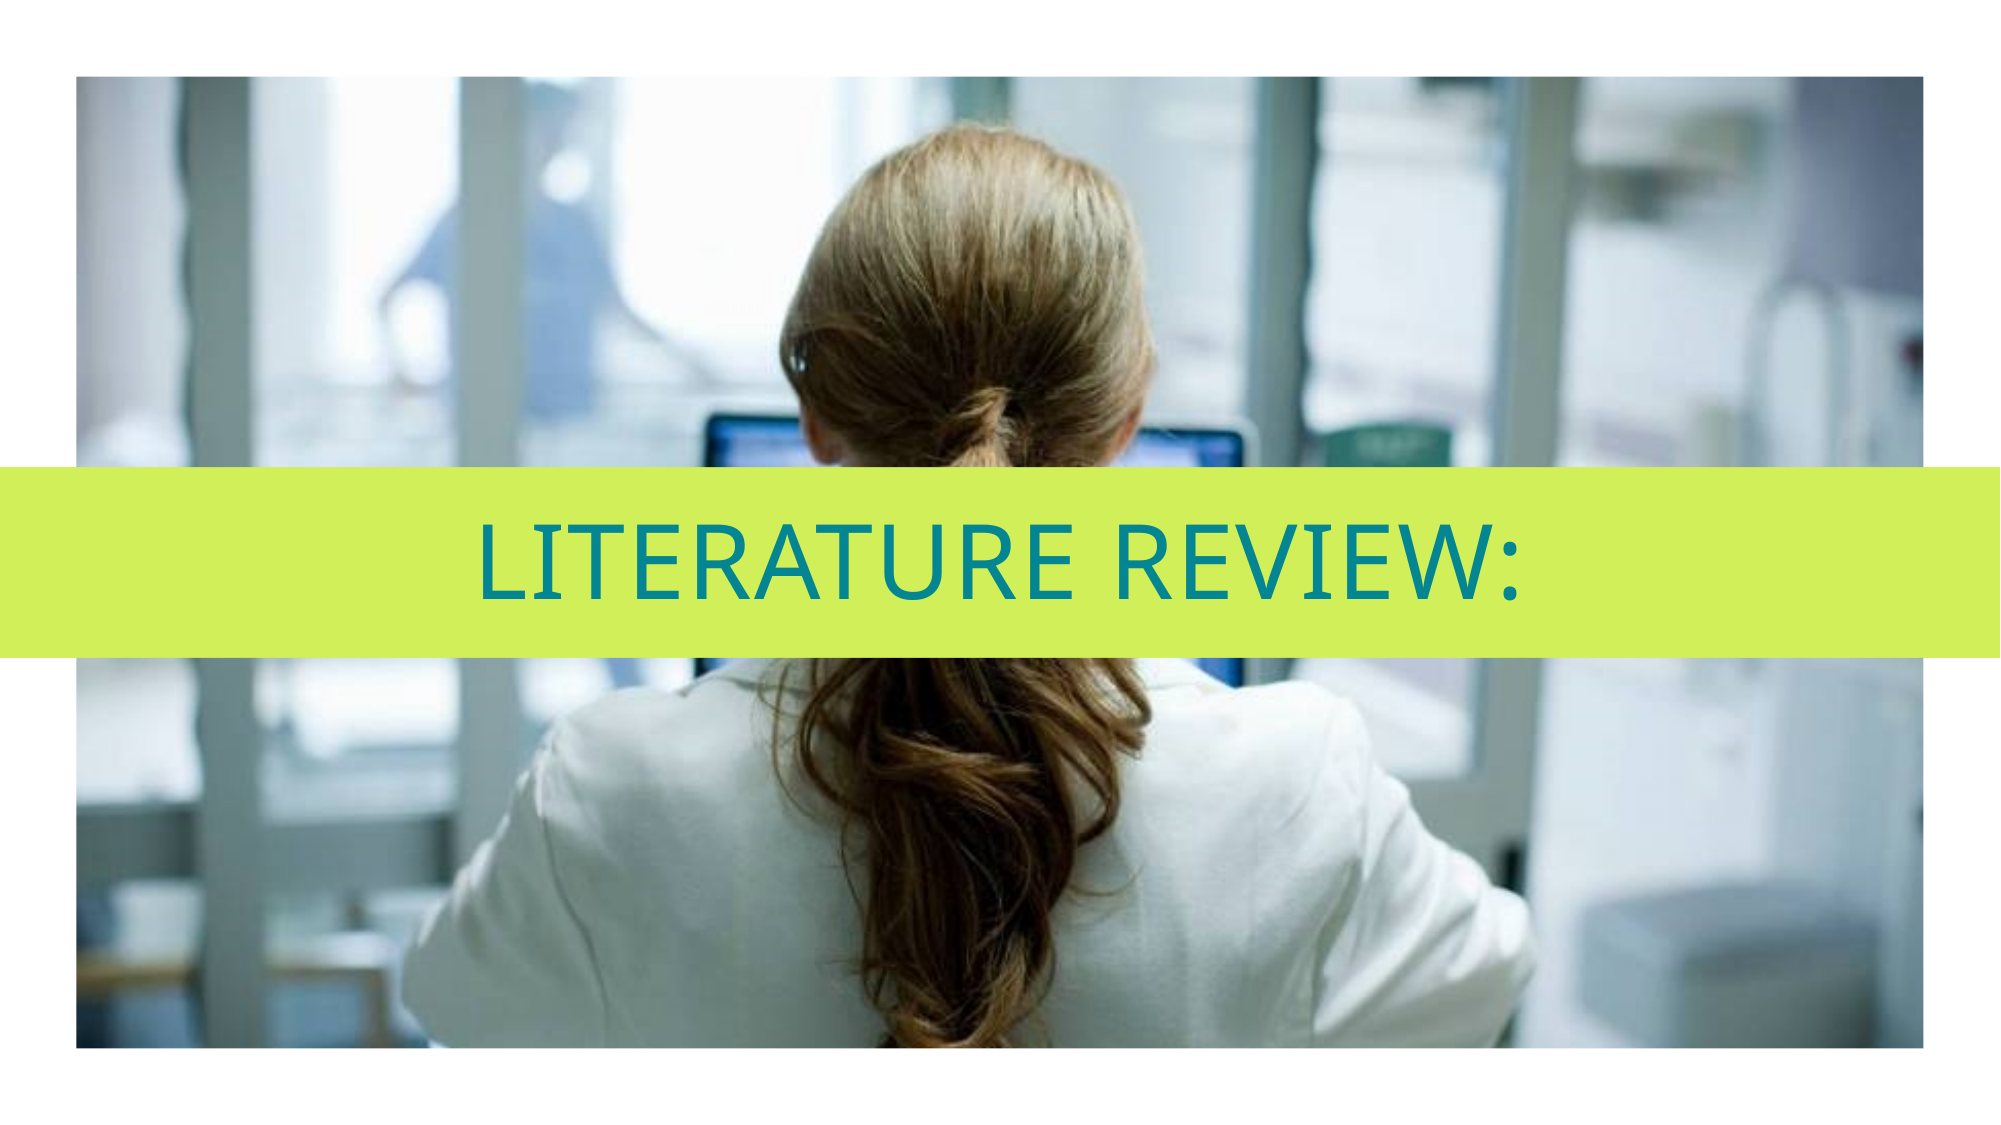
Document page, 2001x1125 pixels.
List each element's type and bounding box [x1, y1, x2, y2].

picture [76, 76, 1924, 1049]
